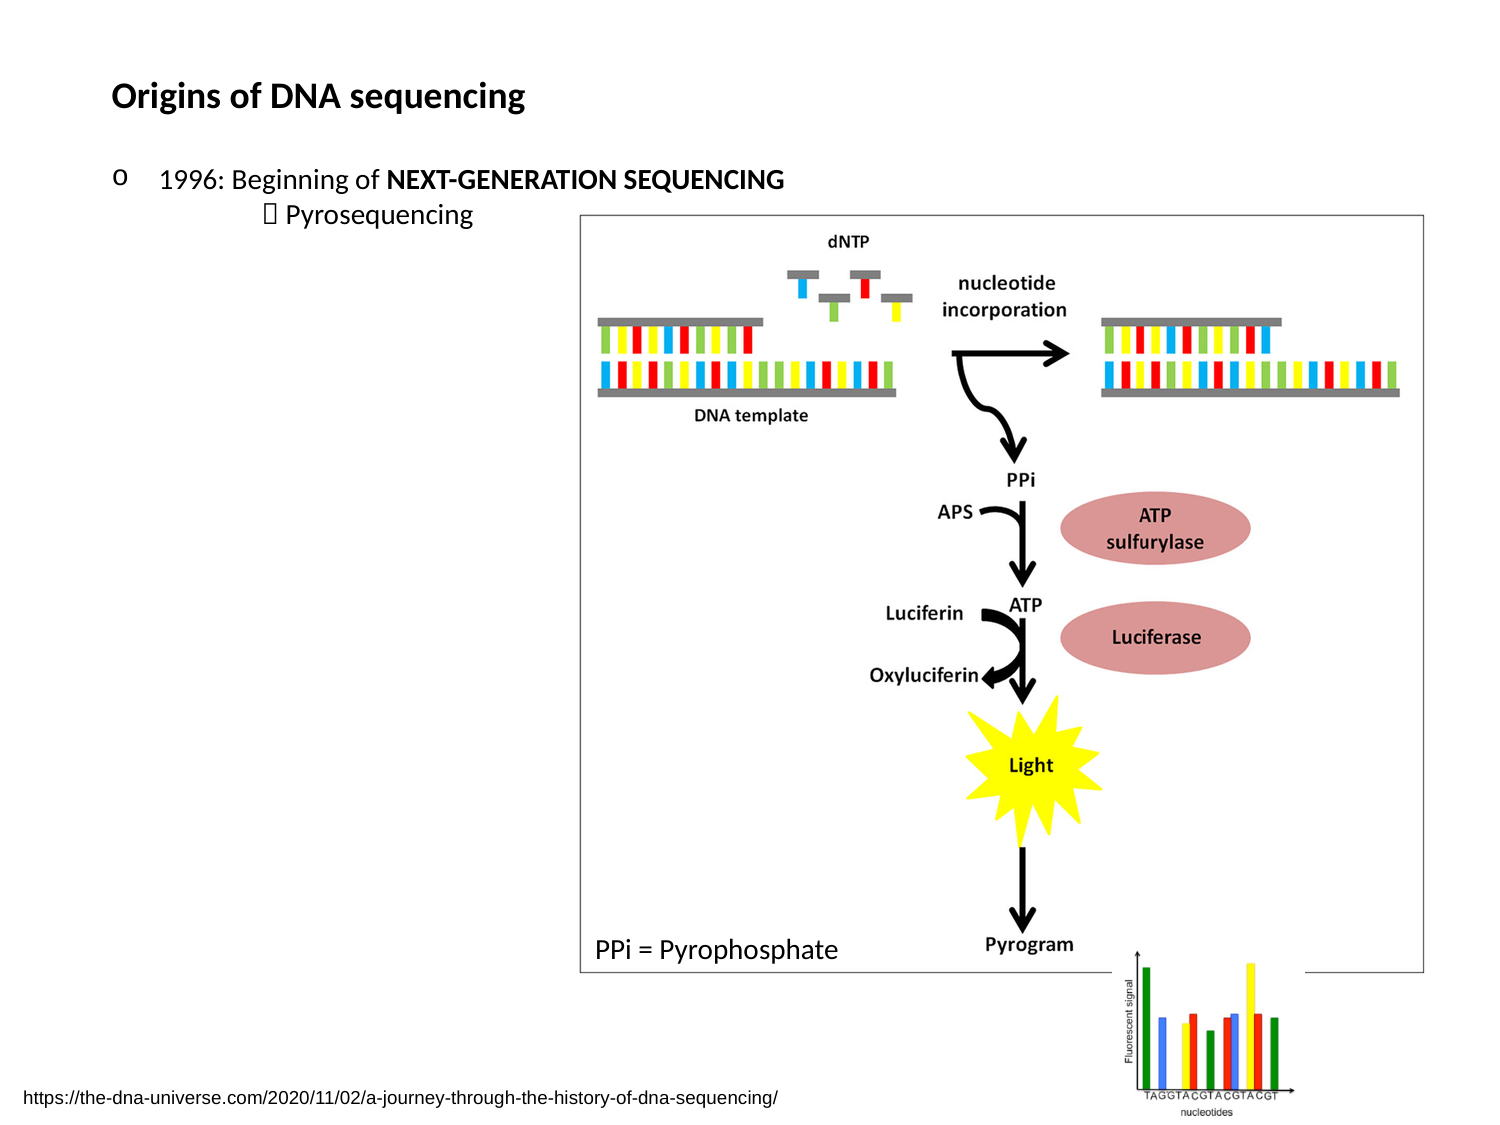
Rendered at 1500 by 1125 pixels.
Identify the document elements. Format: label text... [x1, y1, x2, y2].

picture [577, 213, 1425, 1125]
text_box https://the-dna-universe.com/2020/11/02/a-journey-through-the-history-of-dna-sequencing/ [8, 1078, 918, 1116]
text_box Origins of DNA sequencing 1996: Beginning of NEXT-GENERATION SEQUENCING  Pyrosequencing [77, 63, 1031, 238]
